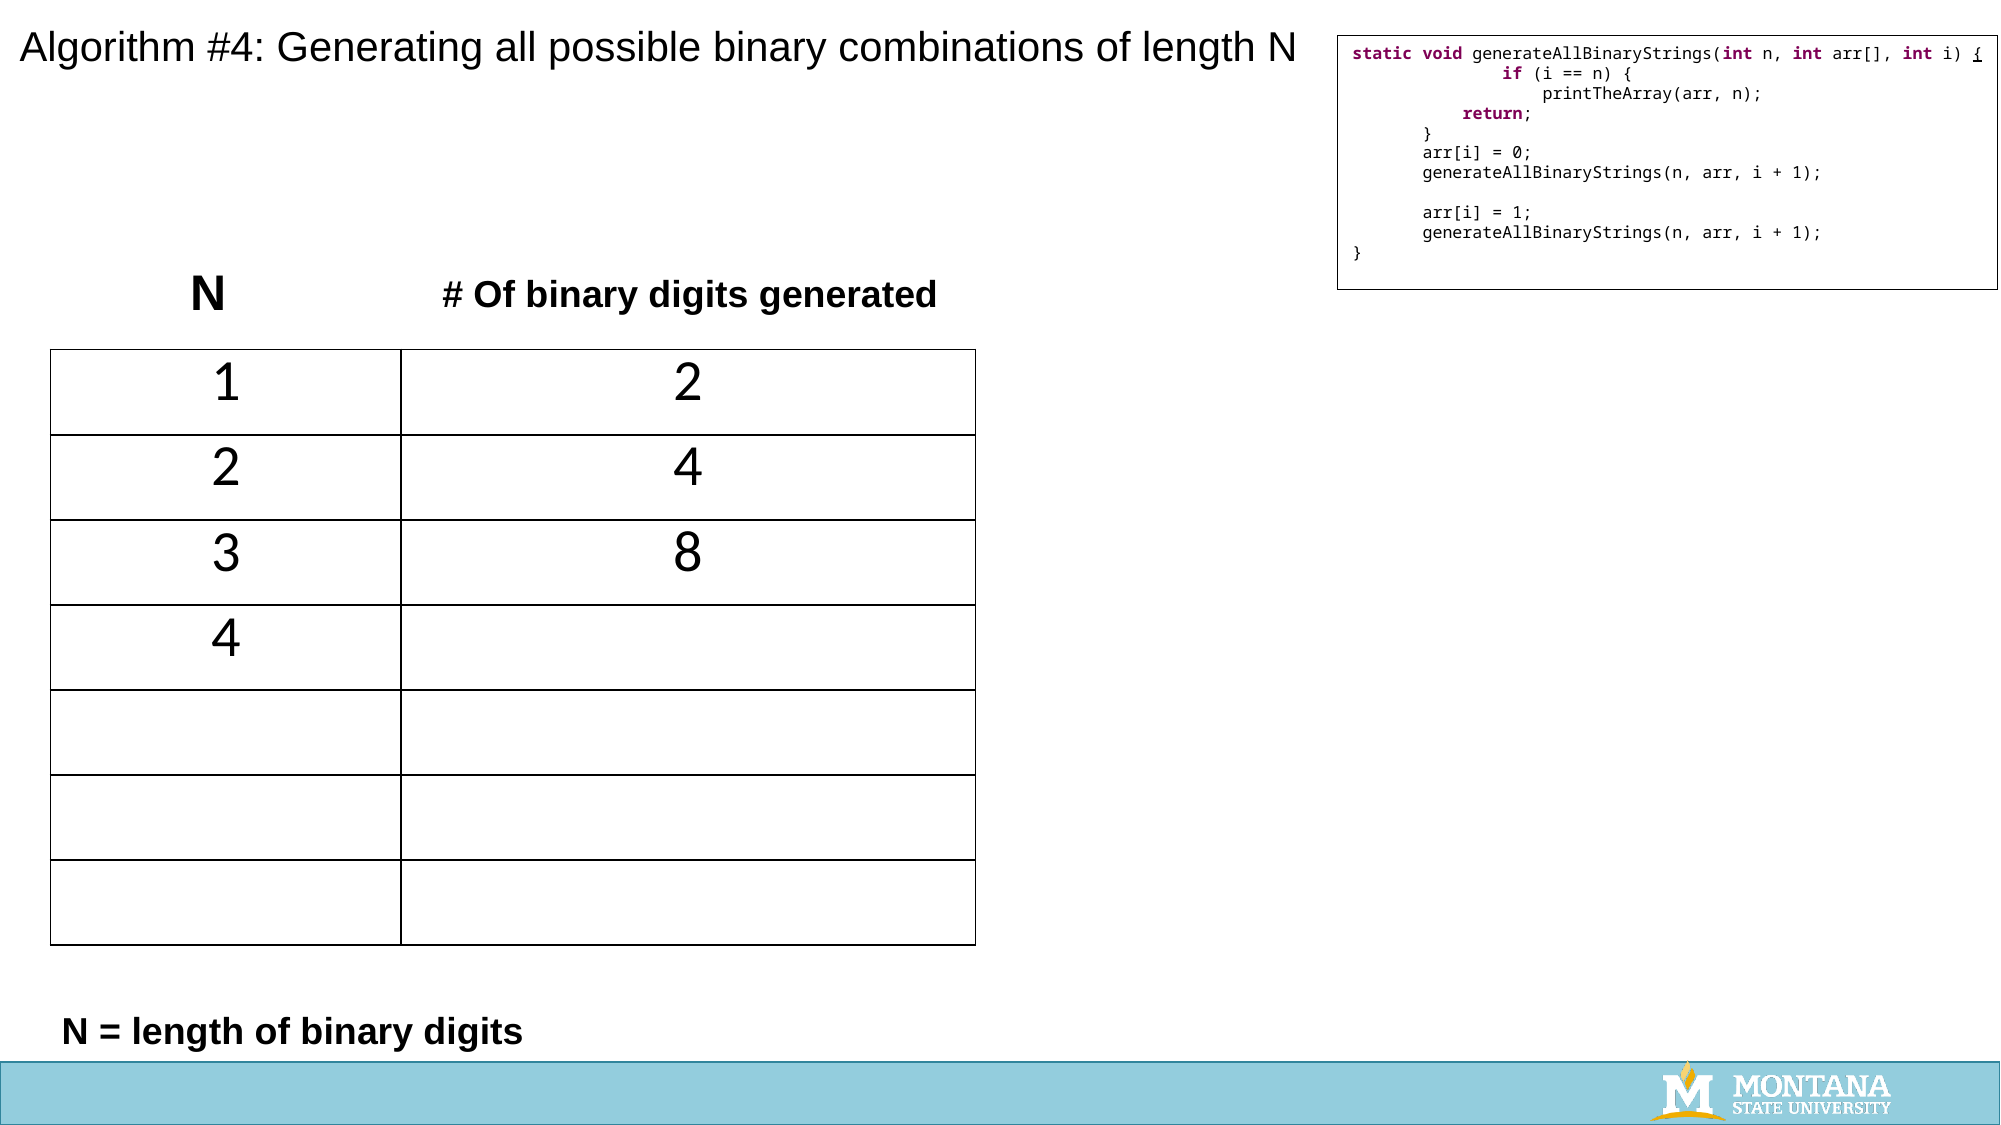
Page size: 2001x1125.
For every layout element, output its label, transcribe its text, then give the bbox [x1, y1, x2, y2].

table_header 1 [51, 350, 400, 434]
table_cell [51, 776, 400, 859]
table_cell [402, 691, 975, 774]
table_cell [402, 606, 975, 689]
text_box N = length of binary digits [46, 999, 540, 1060]
table_cell [402, 861, 975, 944]
table_cell 2 [51, 436, 400, 519]
text_box # Of binary digits generated [427, 262, 954, 323]
text_box N [175, 253, 242, 328]
picture [1649, 1060, 1892, 1122]
table_header 2 [402, 350, 975, 434]
table_cell [51, 691, 400, 774]
text_box Algorithm #4: Generating all possible binary combinations of length N [4, 12, 1314, 78]
table_cell [51, 861, 400, 944]
table_cell 4 [51, 606, 400, 689]
table_cell 4 [402, 436, 975, 519]
table_cell [402, 776, 975, 859]
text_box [0, 1060, 1647, 1125]
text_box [1892, 1060, 2000, 1125]
table_cell 3 [51, 521, 400, 604]
table_cell 8 [402, 521, 975, 604]
text_box static void generateAllBinaryStrings(int n, int arr[], int i) { if (i == n) { printTheArray(arr, n); return; } arr[i] = 0; generateAllBinaryStrings(n, arr, i + 1); arr[i] = 1; generateAllBinaryStrings(n, arr, i + 1); } [1337, 35, 1998, 290]
